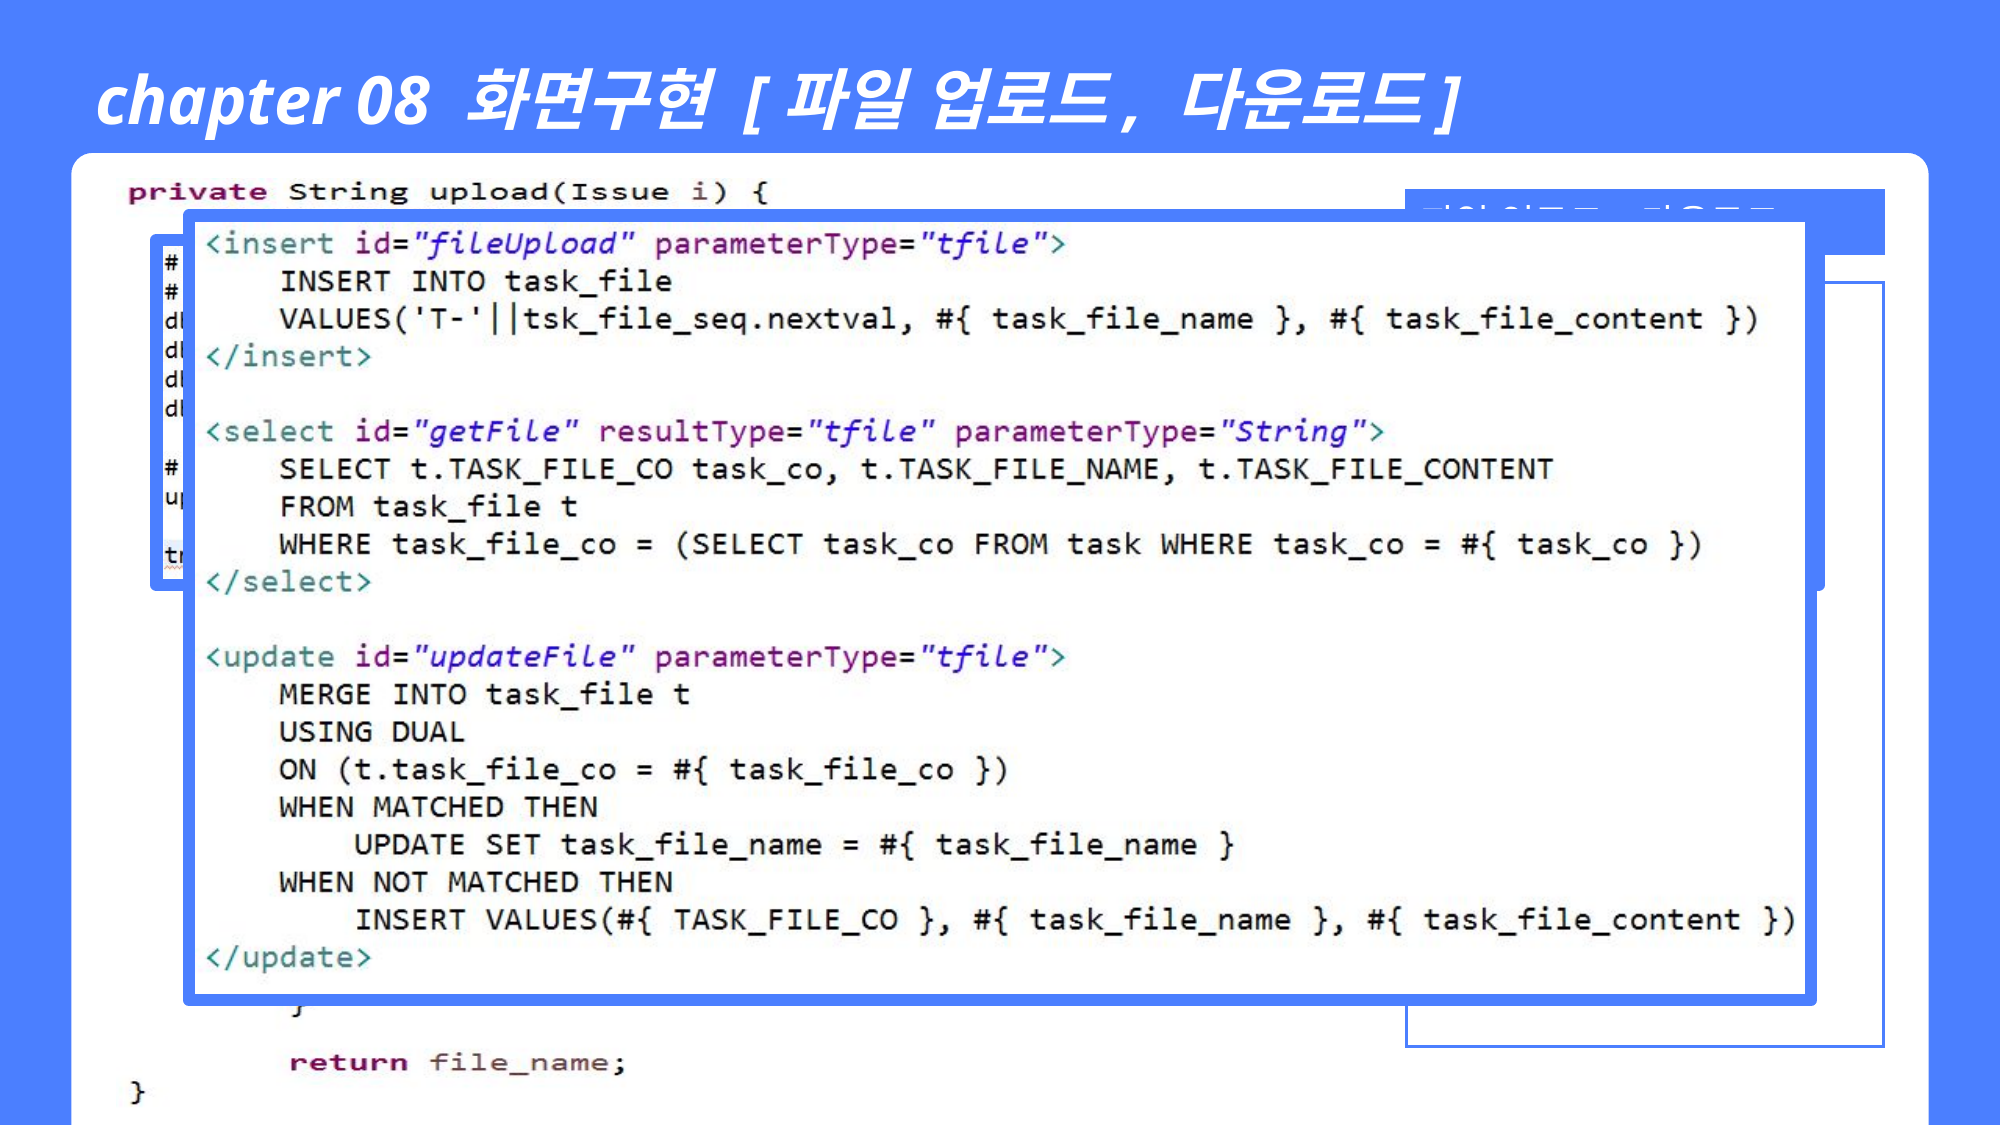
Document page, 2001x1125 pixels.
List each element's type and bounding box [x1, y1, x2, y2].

text_box [1405, 189, 1885, 255]
text_box [1405, 281, 1885, 1047]
picture [116, 178, 1813, 1108]
text_box [0, 0, 2000, 1125]
